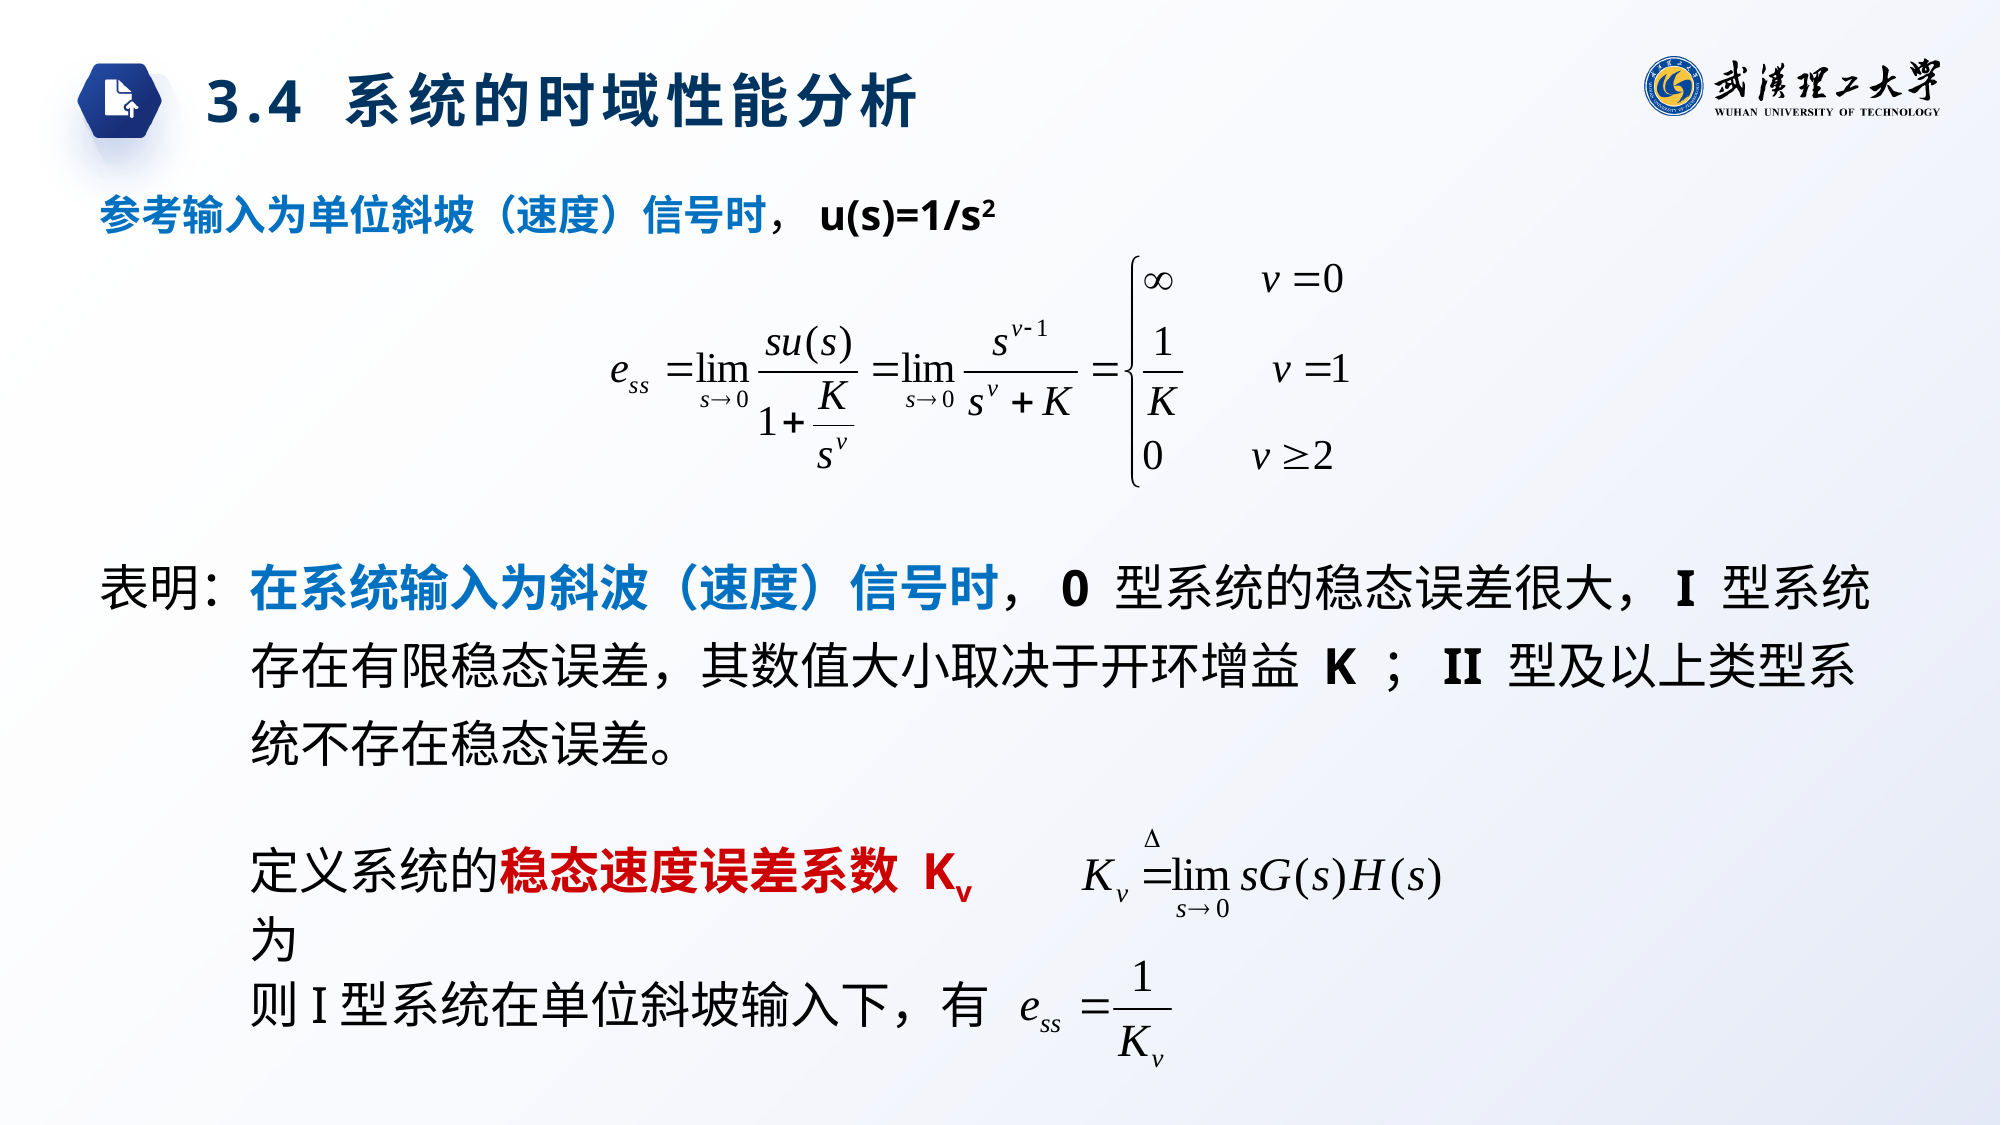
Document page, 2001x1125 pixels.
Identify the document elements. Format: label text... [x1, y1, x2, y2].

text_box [1073, 816, 1451, 930]
list 3.4 系统的时域性能分析 [191, 56, 1624, 143]
picture [0, 0, 2000, 1125]
text_box 定义系统的稳态速度误差系数 Kv 为 [234, 832, 1050, 966]
text_box 参考输入为单位斜坡（速度）信号时，u(s)=1/s2 [84, 181, 1125, 247]
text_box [1013, 947, 1183, 1079]
text_box 则I型系统在单位斜坡输入下，有 [234, 966, 1013, 1042]
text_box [604, 248, 1355, 496]
text_box 表明：在系统输入为斜波（速度）信号时，0 型系统的稳态误差很大，I 型系统存在有限稳态误差，其数值大小取决于开环增益 K ；II 型及以上类型系统不存在稳态误差。 [84, 531, 1916, 781]
